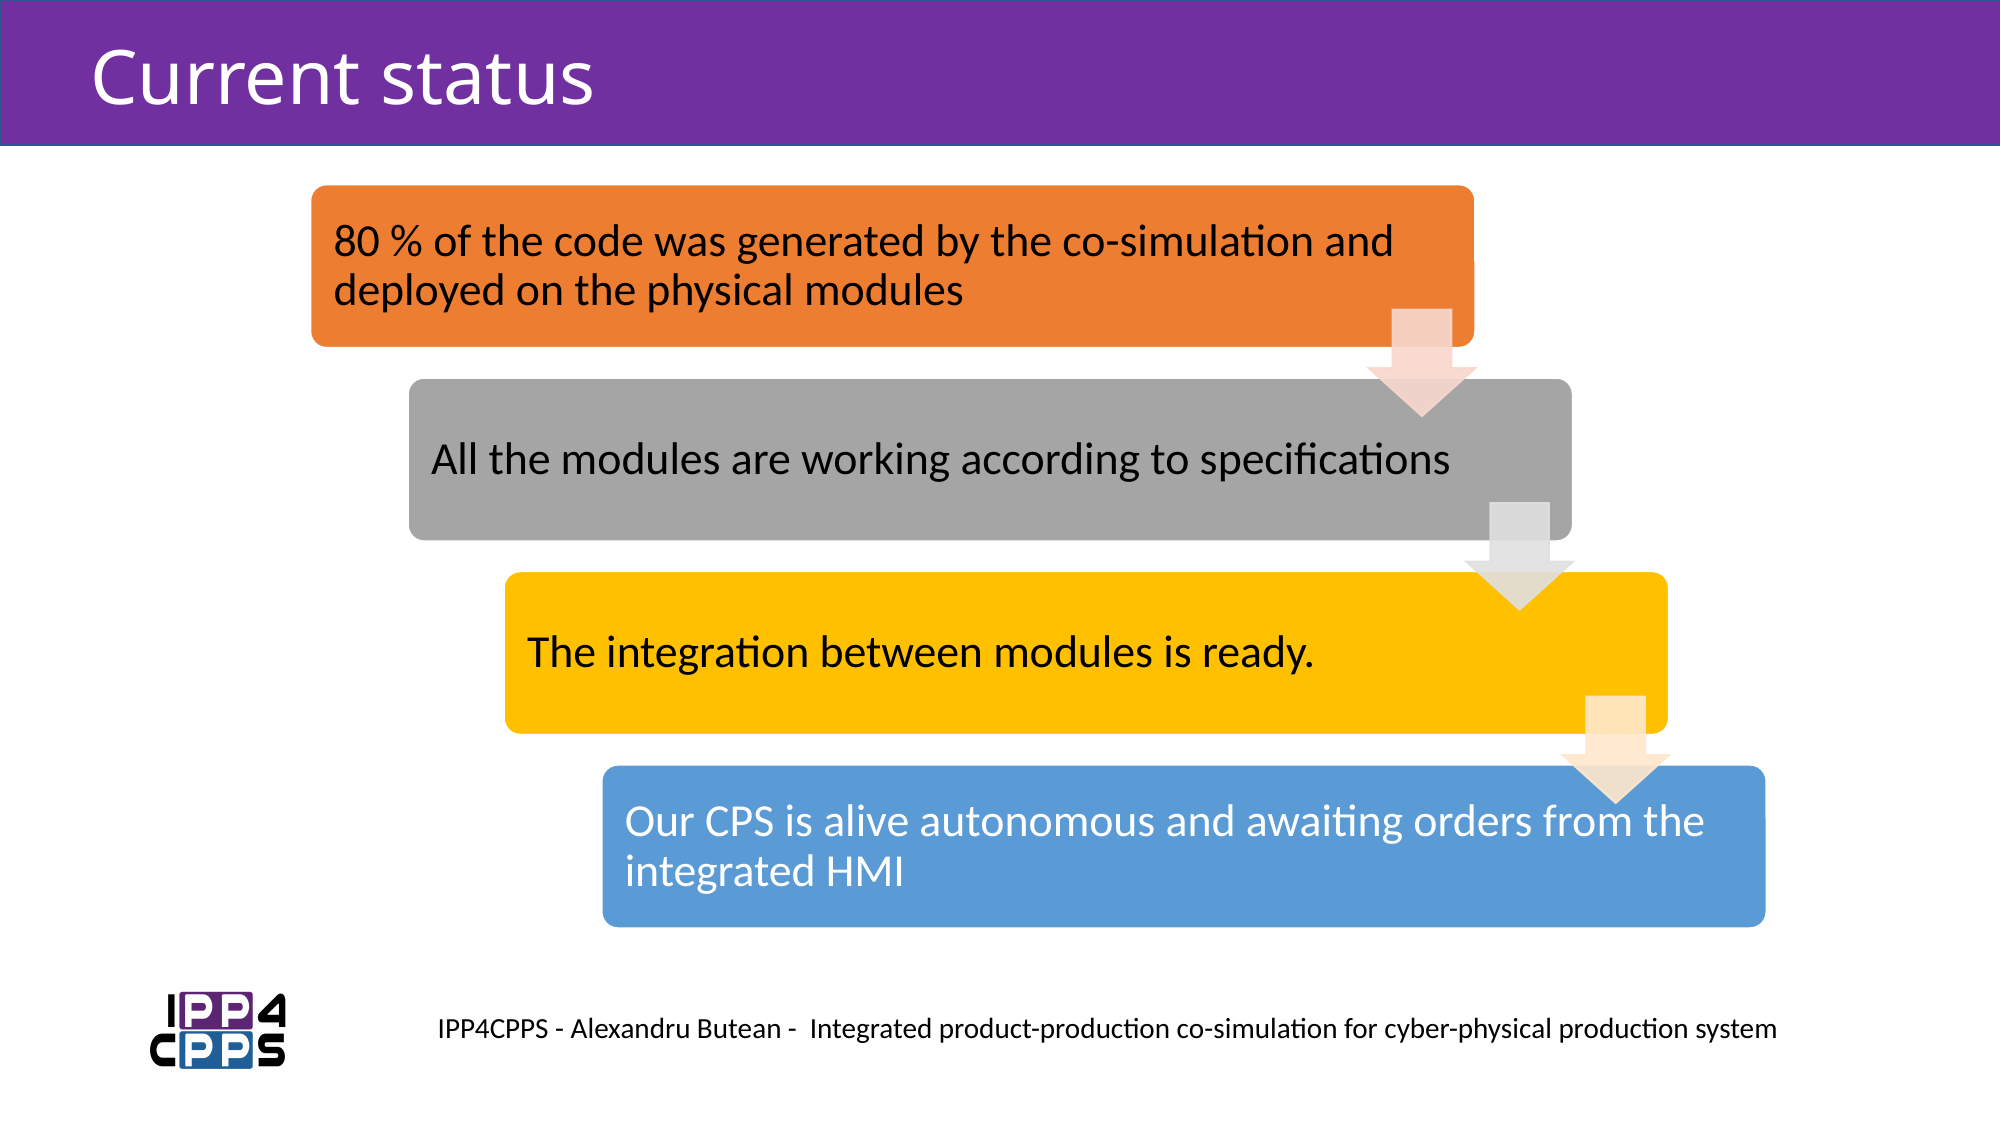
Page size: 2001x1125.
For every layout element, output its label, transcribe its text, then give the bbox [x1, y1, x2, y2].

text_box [310, 184, 1767, 929]
text_box IPP4CPPS - Alexandru Butean - Integrated product-production co-simulation for cyber-physical production system [311, 1006, 1993, 1072]
picture [137, 943, 311, 1117]
title Current status [75, 32, 1801, 130]
text_box [0, 0, 2000, 146]
